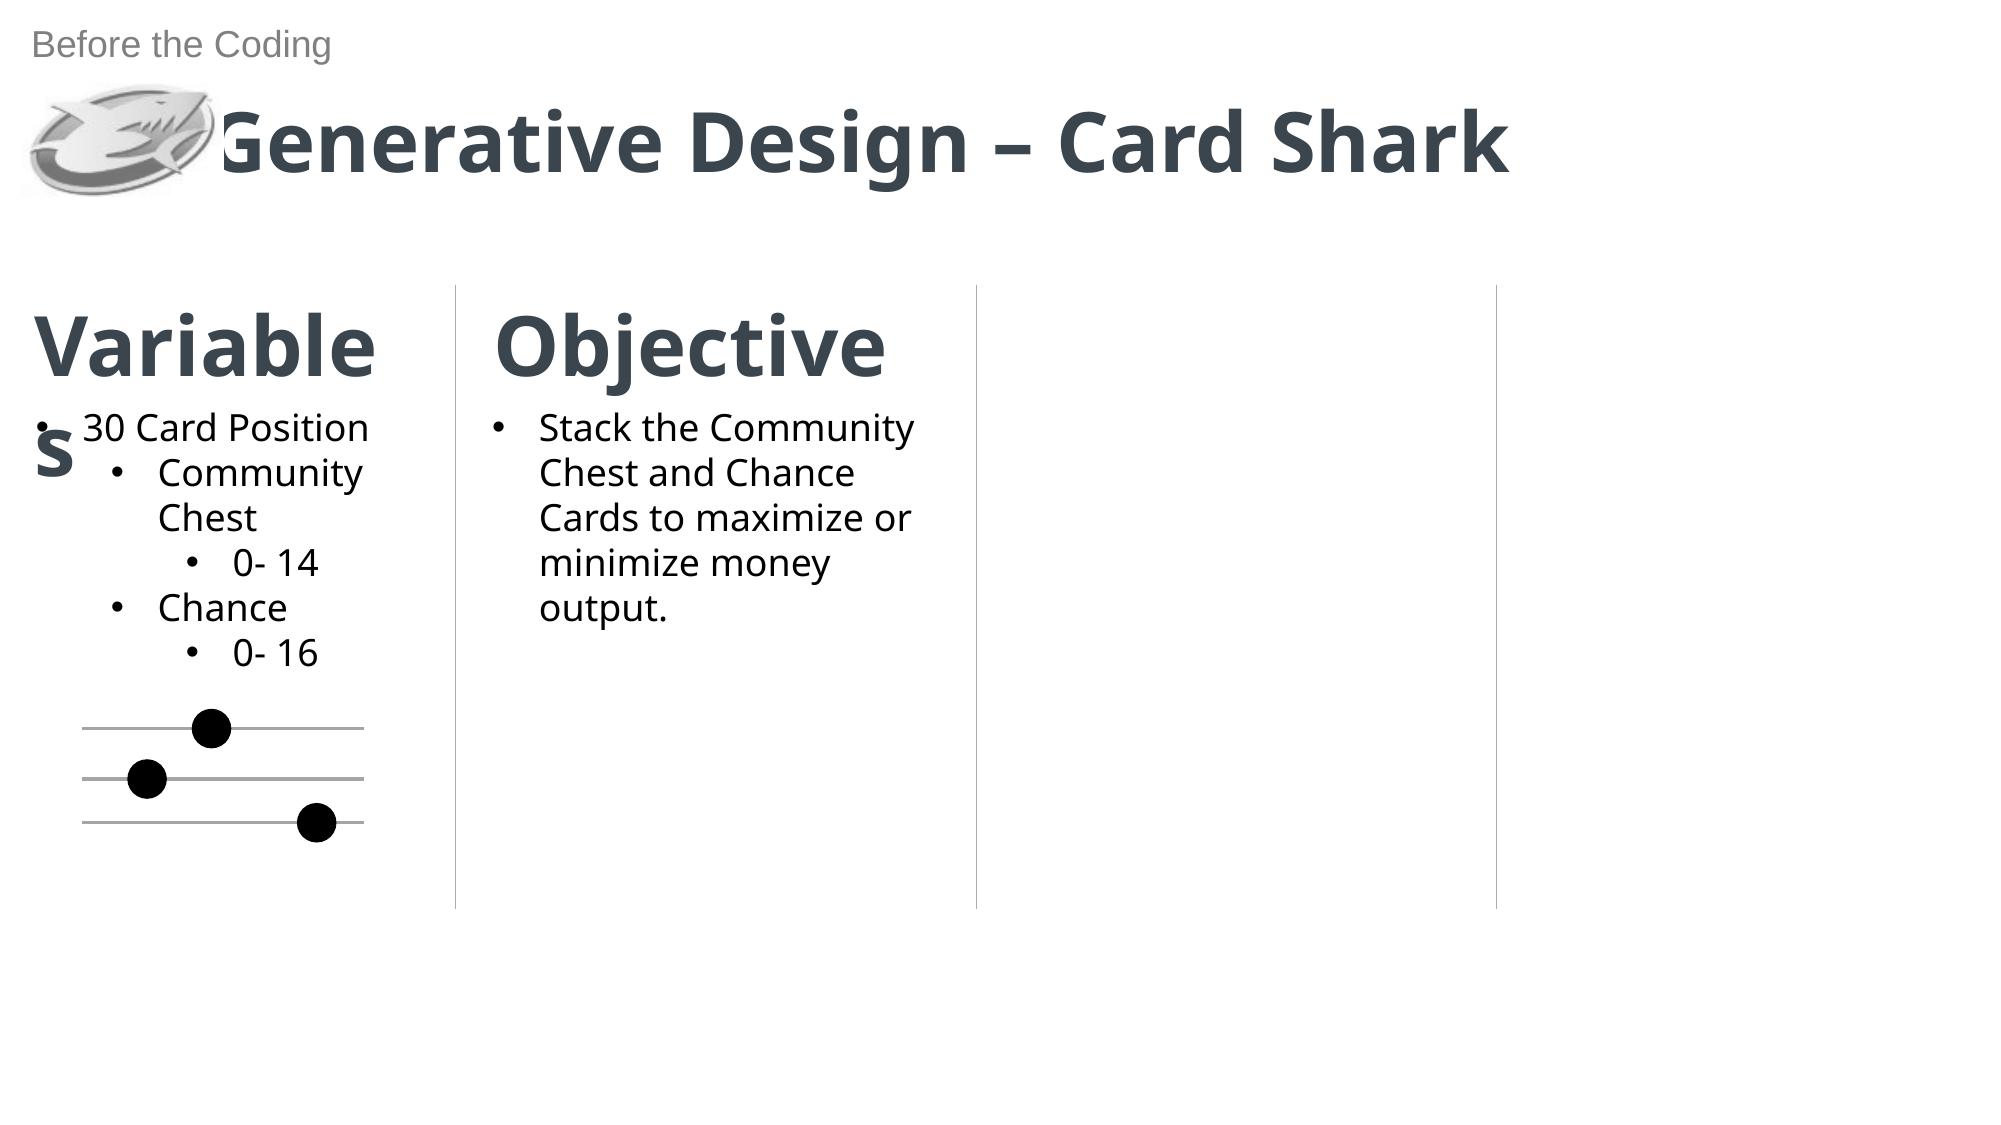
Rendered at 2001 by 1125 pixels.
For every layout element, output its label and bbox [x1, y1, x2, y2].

picture [21, 83, 224, 197]
text_box [14, 12, 1969, 198]
text_box [19, 285, 1497, 909]
